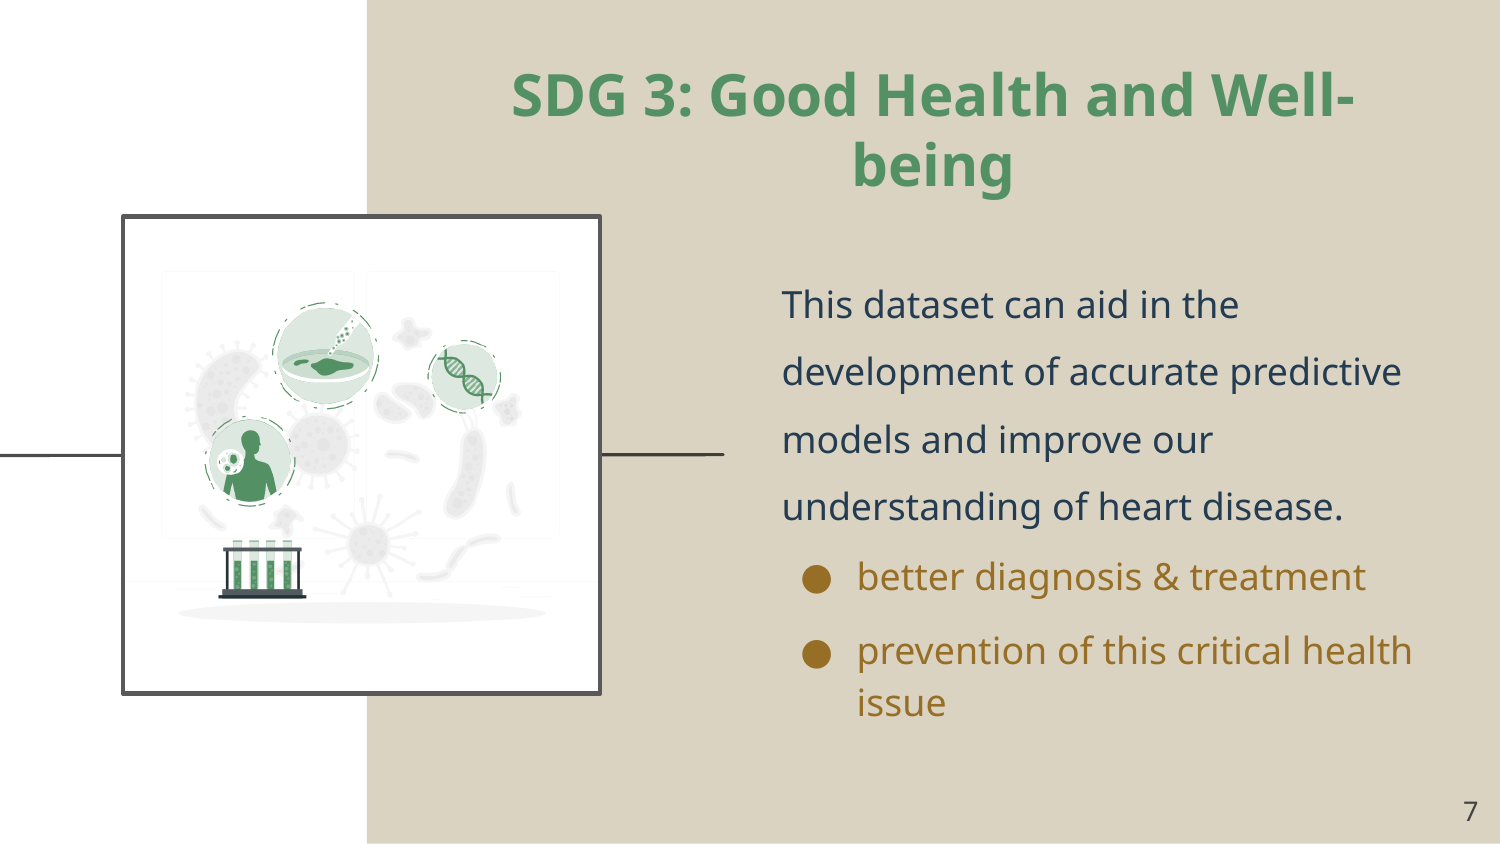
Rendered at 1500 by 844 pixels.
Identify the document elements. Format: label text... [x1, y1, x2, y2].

text_box SDG 3: Good Health and Well-being [420, 43, 1447, 214]
slide_number ‹#› [1403, 779, 1494, 844]
text_box This dataset can aid in the development of accurate predictive models and improve our understanding of heart disease. [766, 243, 1461, 544]
text_box better diagnosis & treatment prevention of this critical health issue [766, 530, 1444, 739]
picture [125, 218, 599, 692]
text_box [366, 0, 1500, 844]
